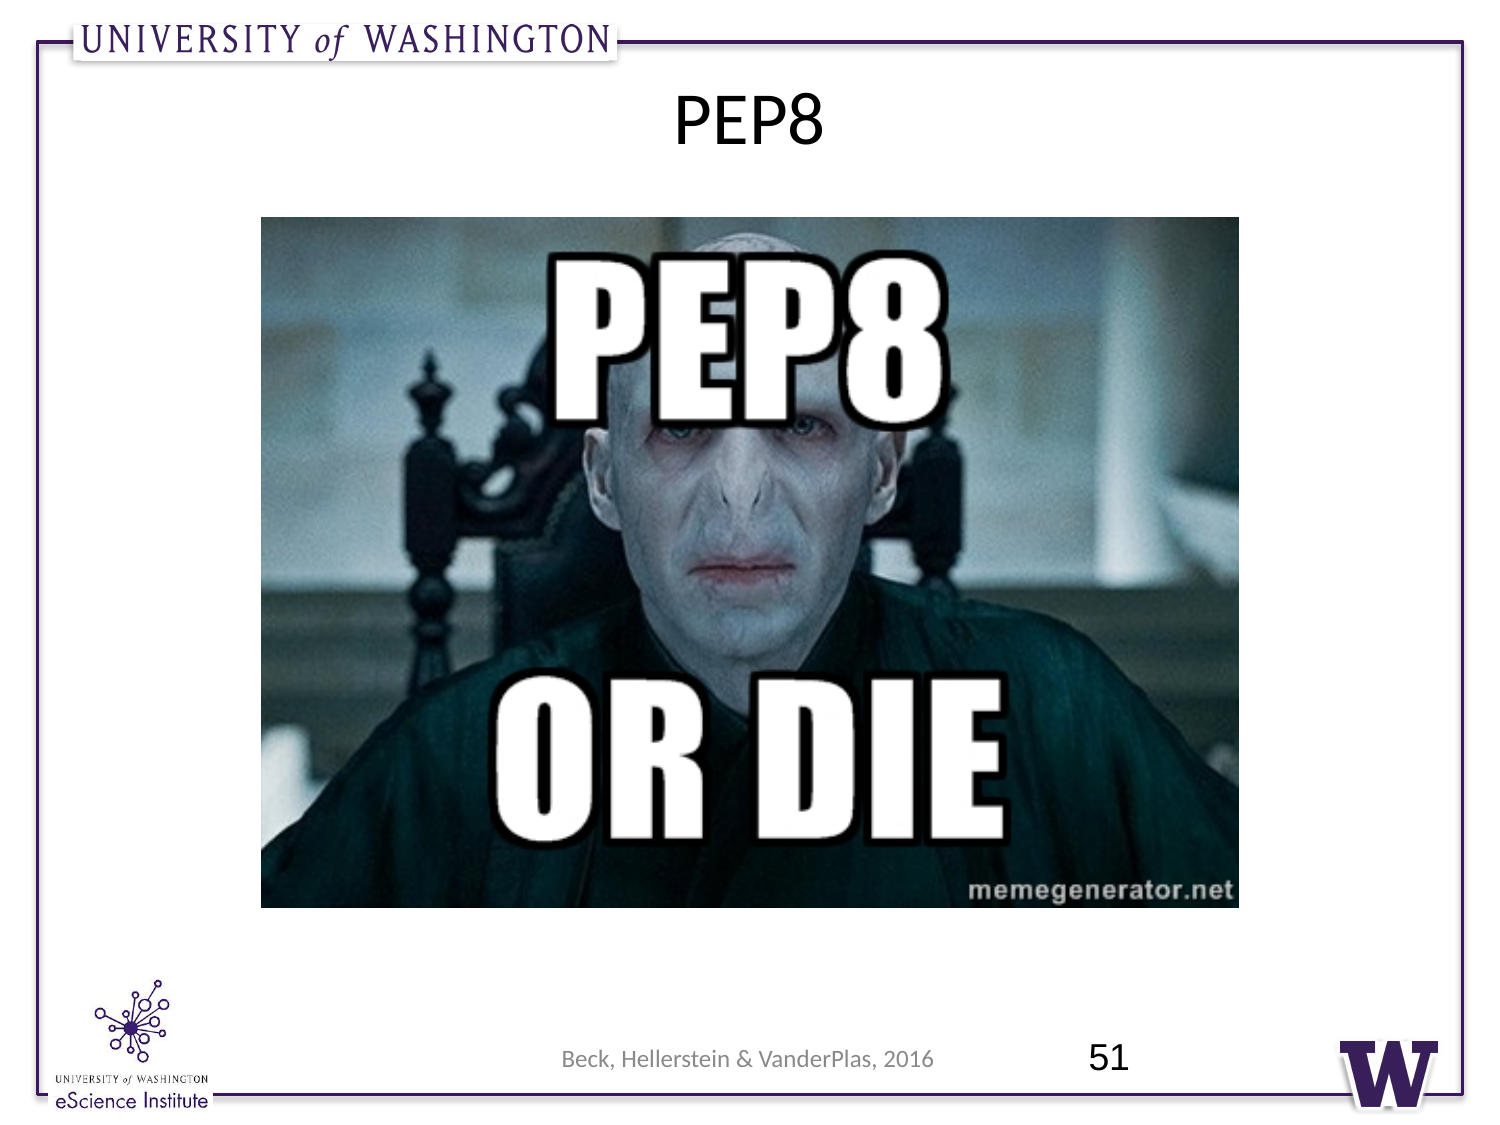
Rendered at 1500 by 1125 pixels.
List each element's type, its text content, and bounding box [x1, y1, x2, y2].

picture [261, 217, 1239, 908]
footer Beck, Hellerstein & VanderPlas, 2016 [510, 1027, 986, 1088]
picture [81, 24, 609, 61]
picture [1340, 1041, 1438, 1107]
picture [48, 978, 213, 1113]
title PEP8 [75, 62, 1425, 200]
slide_number 51 [1073, 1025, 1300, 1085]
